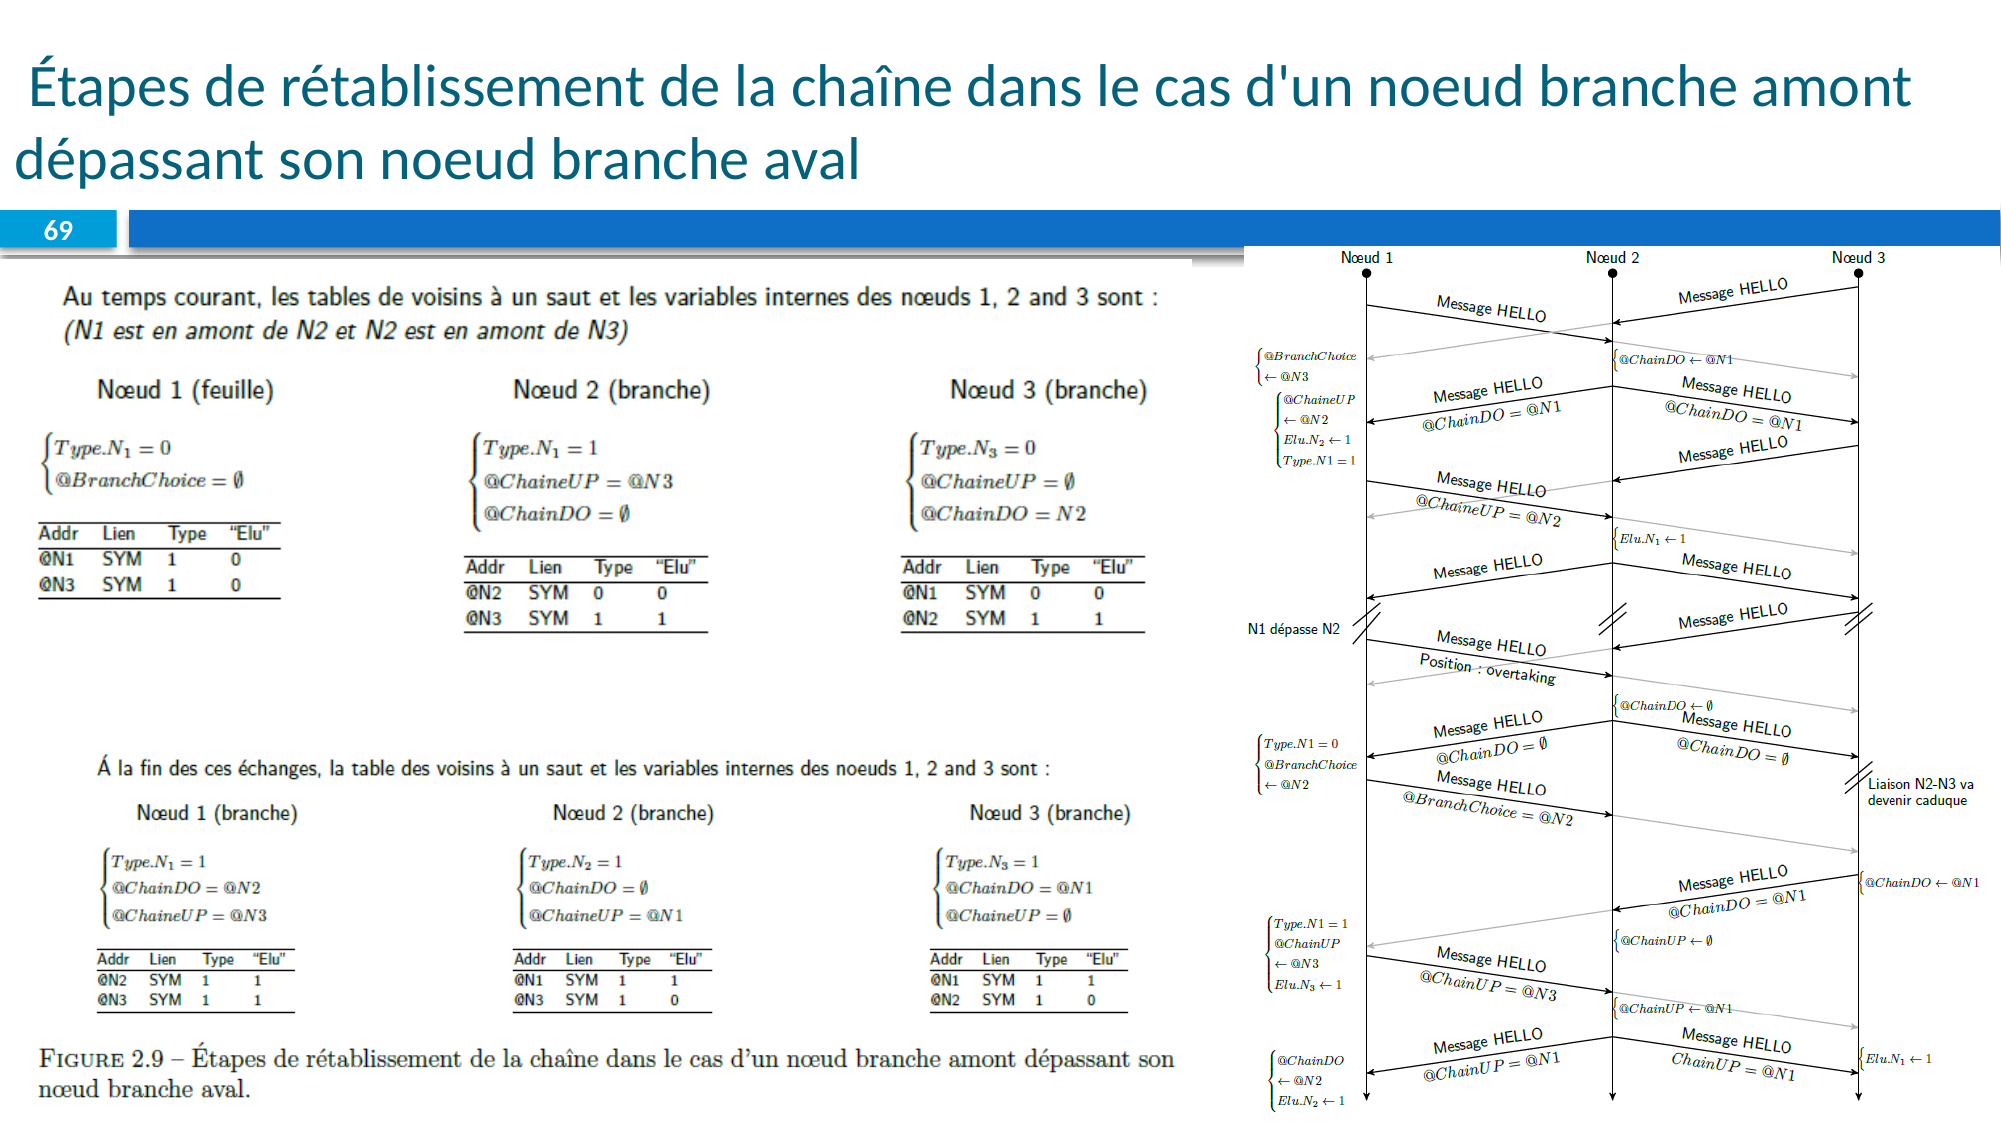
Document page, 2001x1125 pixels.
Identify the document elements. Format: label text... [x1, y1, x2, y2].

picture [0, 258, 1192, 644]
picture [1243, 245, 2000, 1125]
slide_number 69 [0, 208, 117, 249]
picture [0, 740, 1203, 1125]
title Étapes de rétablissement de la chaîne dans le cas d'un noeud branche amont dépassant son noeud branche aval [0, 37, 2000, 200]
